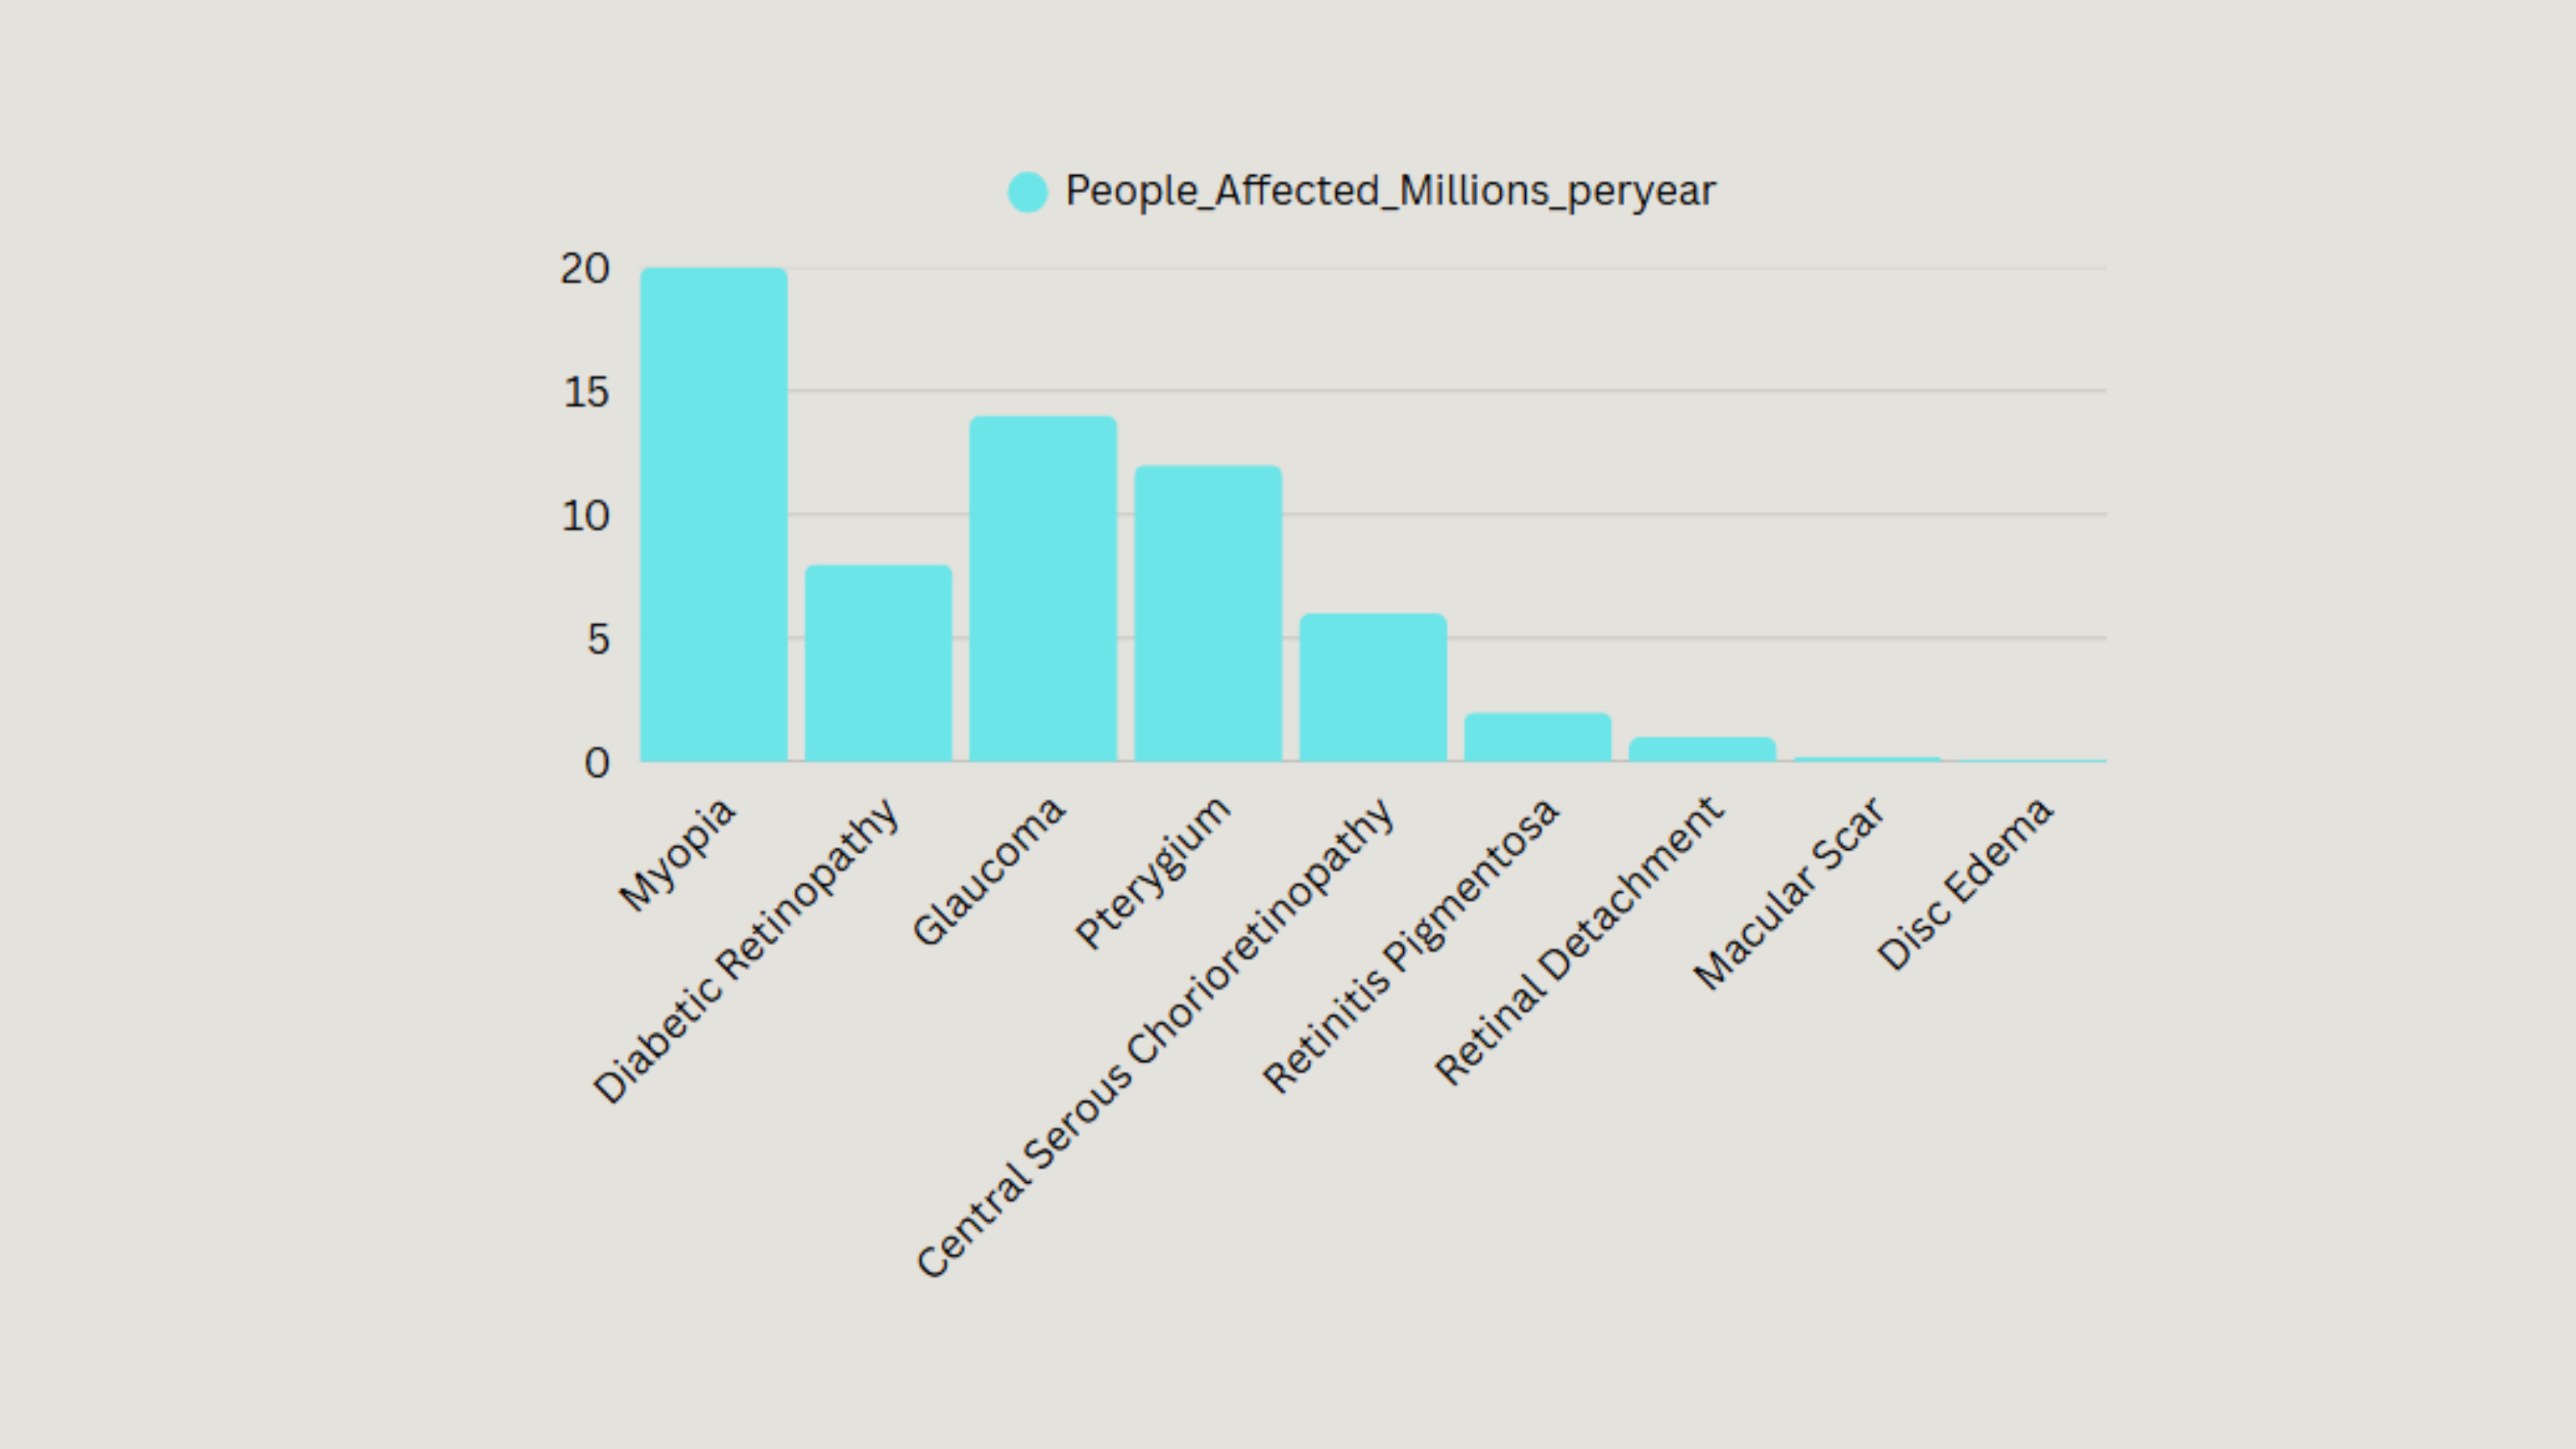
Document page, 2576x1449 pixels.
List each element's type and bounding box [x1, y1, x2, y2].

picture [183, 94, 2431, 1352]
